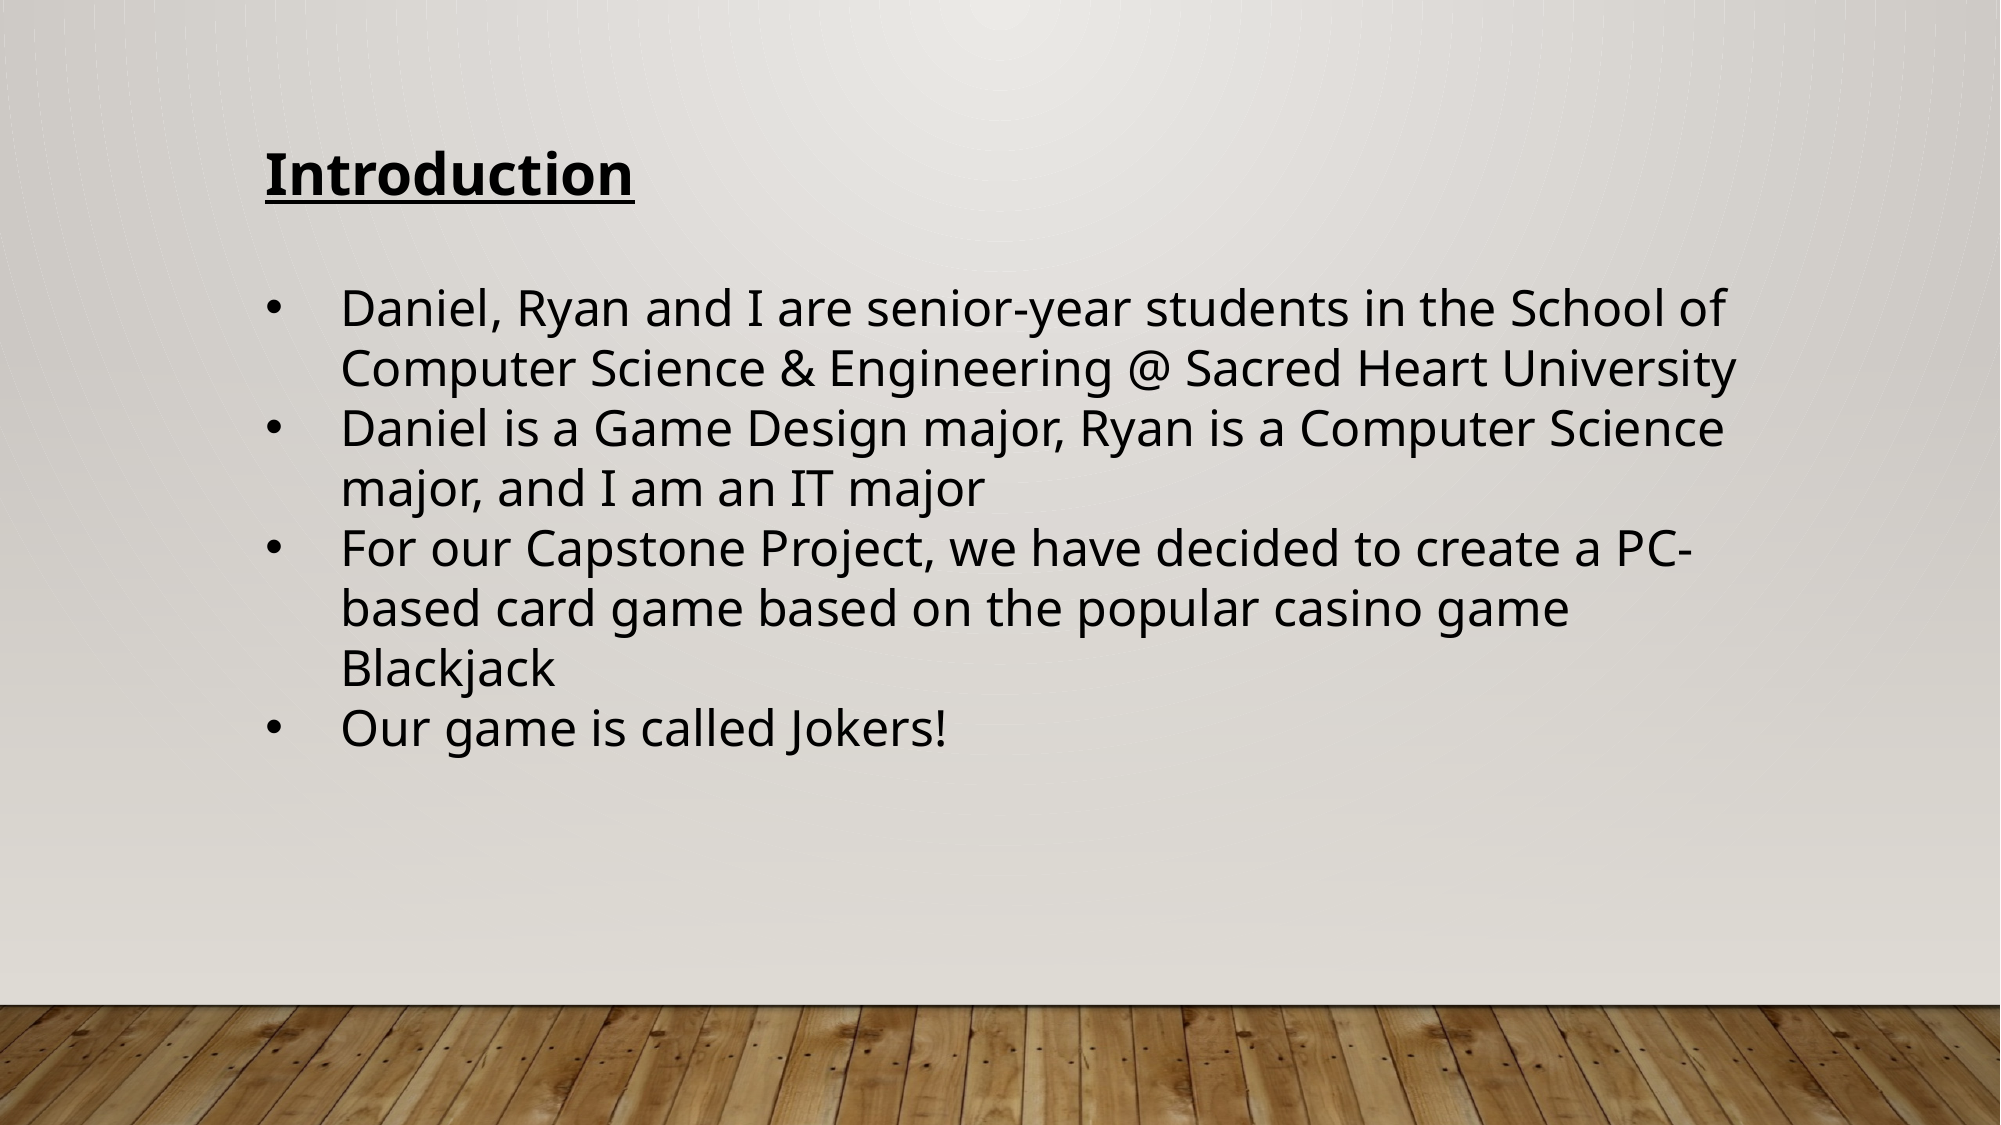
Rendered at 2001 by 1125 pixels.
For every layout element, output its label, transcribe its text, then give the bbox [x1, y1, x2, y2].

picture [0, 1005, 2000, 1125]
text_box Introduction Daniel, Ryan and I are senior-year students in the School of Computer Science & Engineering @ Sacred Heart University Daniel is a Game Design major, Ryan is a Computer Science major, and I am an IT major For our Capstone Project, we have decided to create a PC-based card game based on the popular casino game Blackjack Our game is called Jokers! [250, 129, 1770, 765]
